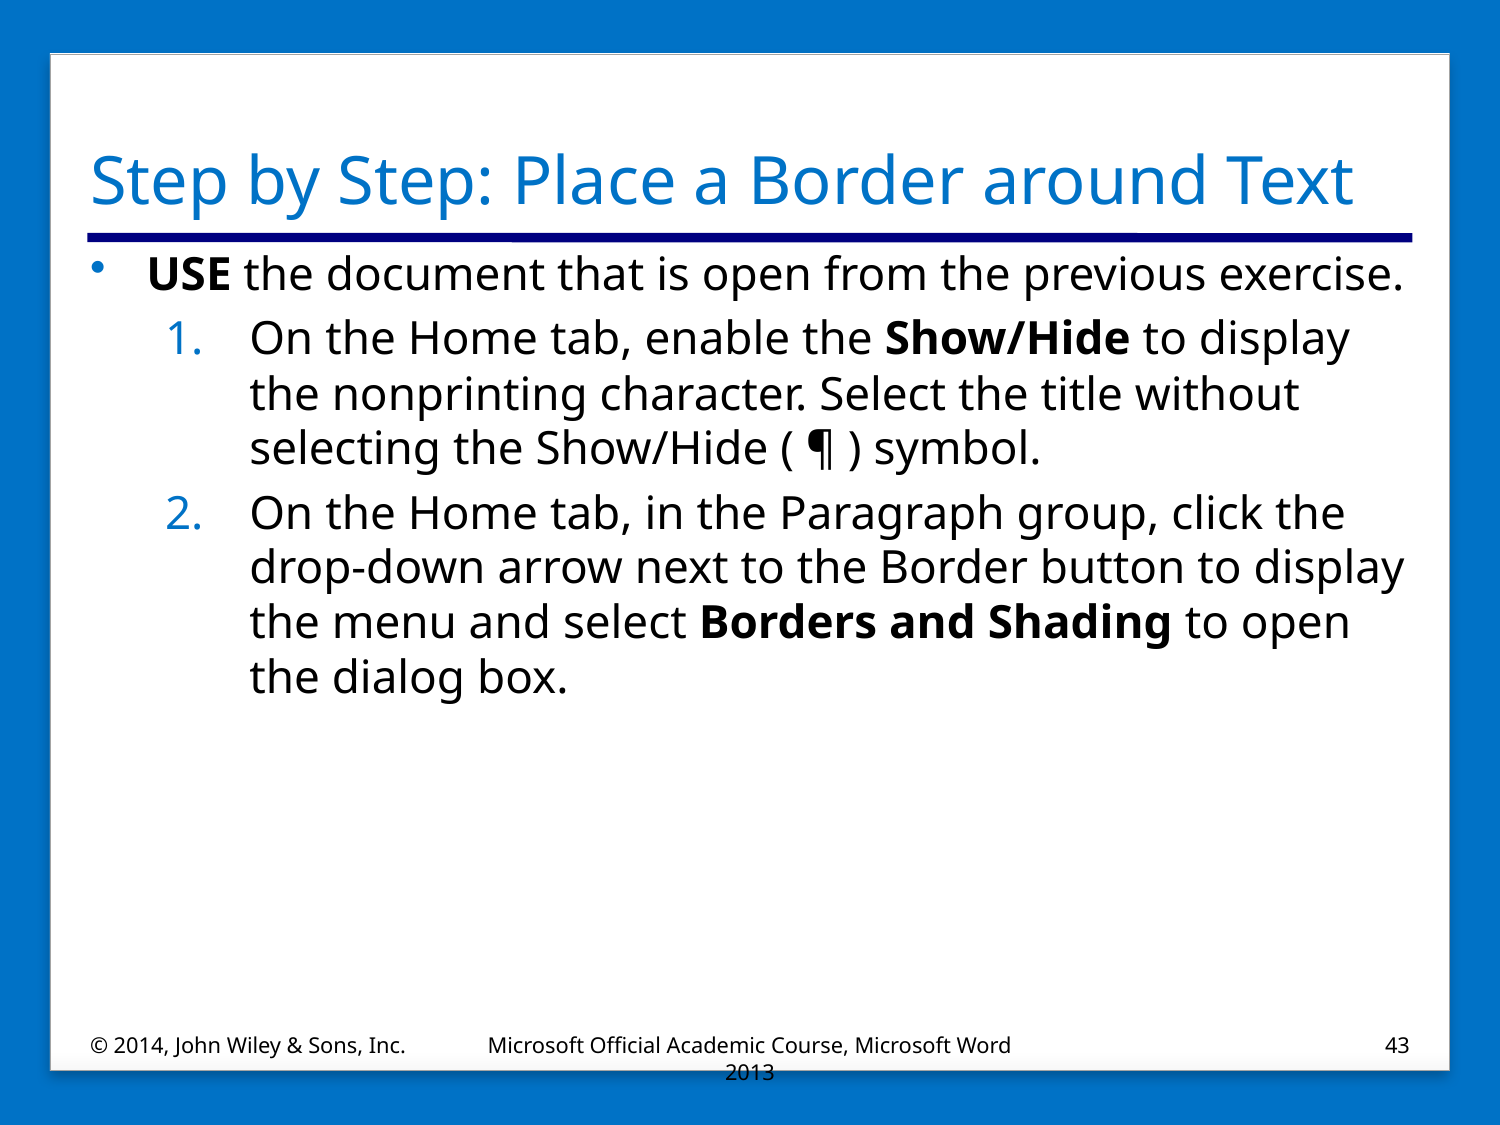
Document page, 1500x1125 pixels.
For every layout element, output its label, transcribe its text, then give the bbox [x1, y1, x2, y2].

footer Microsoft Official Academic Course, Microsoft Word 2013 [449, 1024, 1051, 1103]
title Step by Step: Place a Border around Text [74, 74, 1426, 226]
slide_number 43 [1074, 1024, 1426, 1103]
list USE the document that is open from the previous exercise. On the Home tab, enable the Show/Hide to display the nonprinting character. Select the title without selecting the Show/Hide ( ¶ ) symbol. On the Home tab, in the Paragraph group, click the drop-down arrow next to the Border button to display the menu and select Borders and Shading to open the dialog box. [75, 237, 1425, 1063]
slide_number © 2014, John Wiley & Sons, Inc. [74, 1024, 426, 1103]
